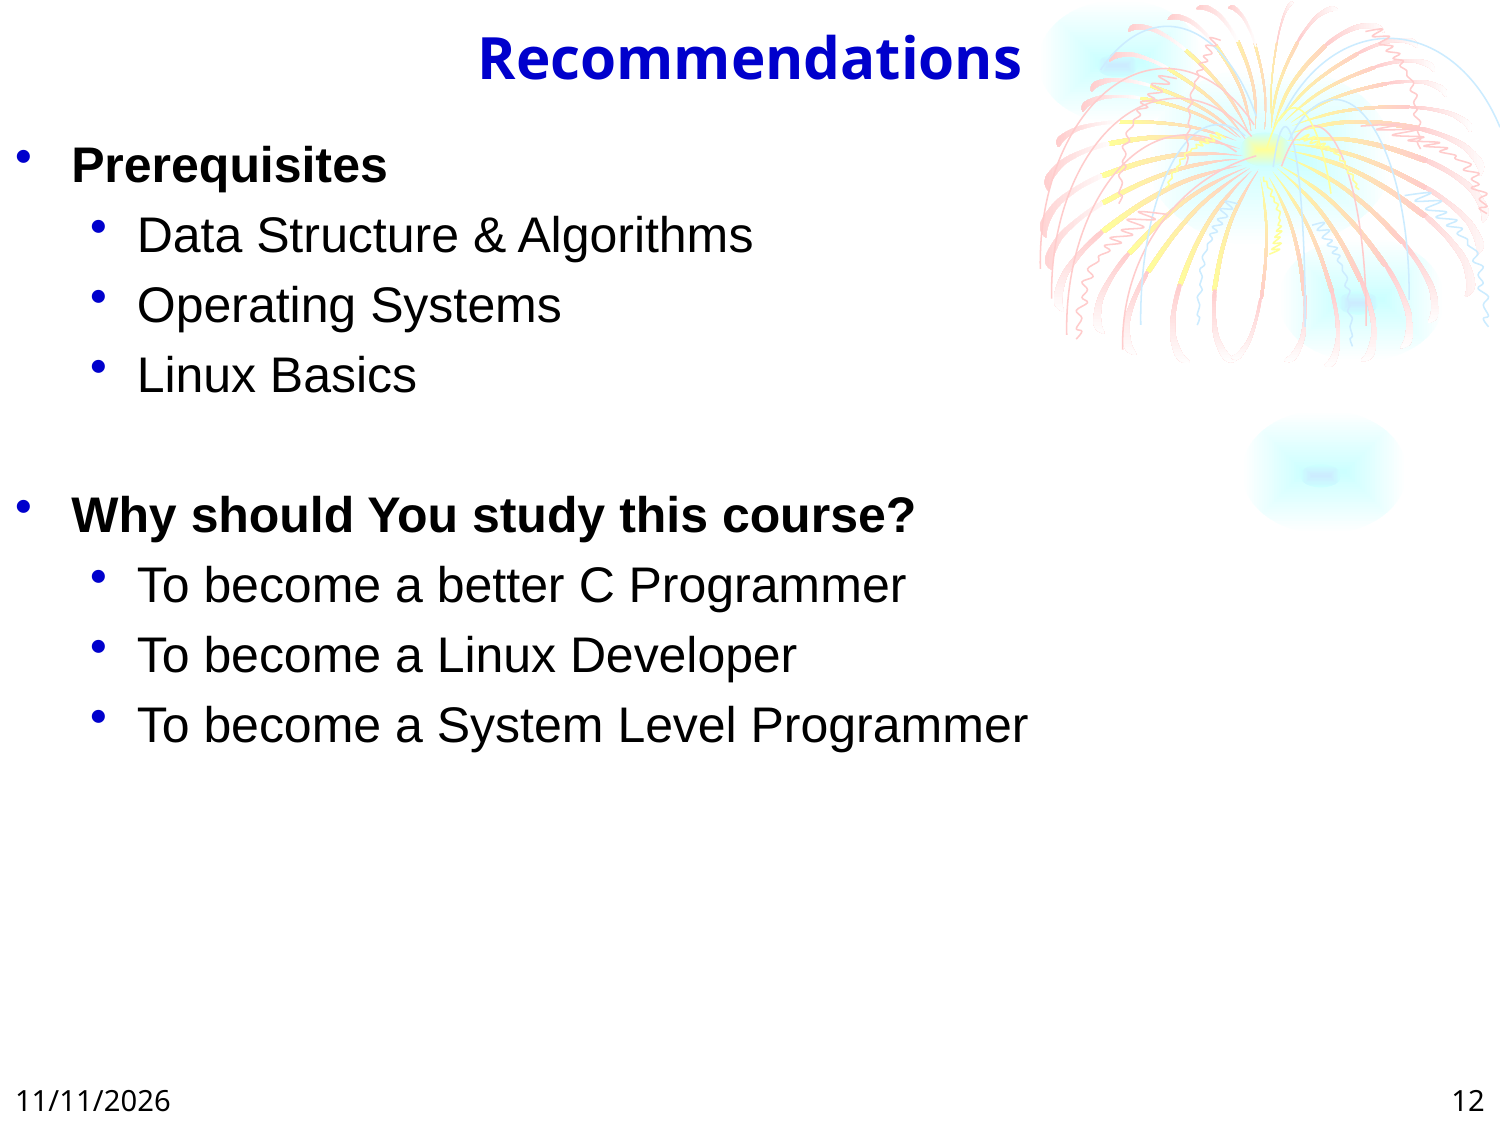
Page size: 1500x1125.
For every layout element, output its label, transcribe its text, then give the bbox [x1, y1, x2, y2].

title Recommendations [0, 0, 1500, 113]
list Prerequisites Data Structure & Algorithms Operating Systems Linux Basics Why should You study this course? To become a better C Programmer To become a Linux Developer To become a System Level Programmer [0, 125, 1500, 1125]
